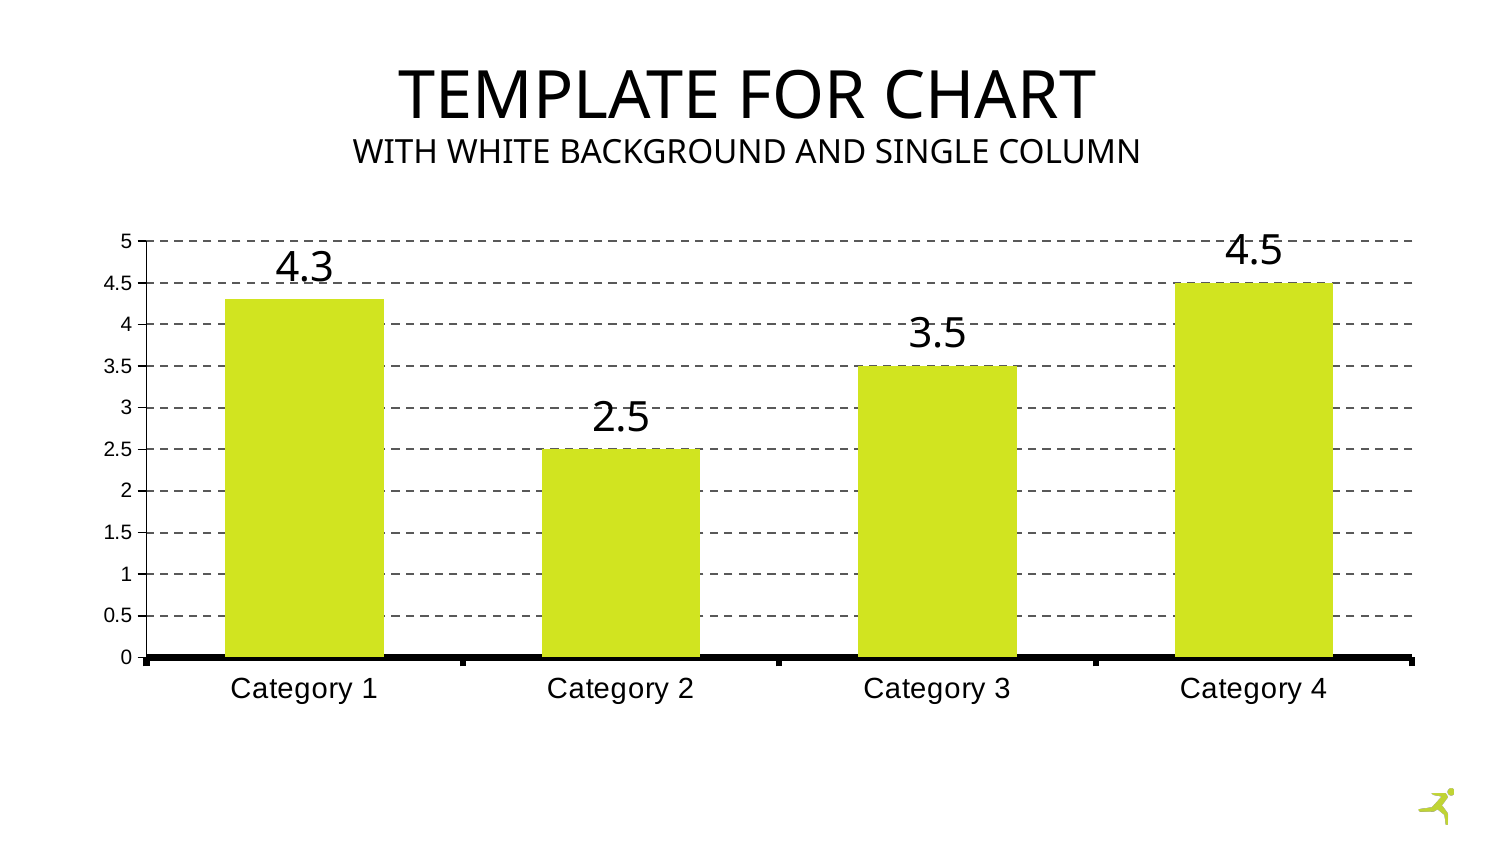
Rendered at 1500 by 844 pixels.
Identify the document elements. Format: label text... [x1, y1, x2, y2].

chart [75, 218, 1471, 716]
subtitle WITH white BACKGROUND AND SINGLE COLUMN [94, 123, 1402, 178]
title TEMPLATE FOR chart [94, 66, 1402, 111]
